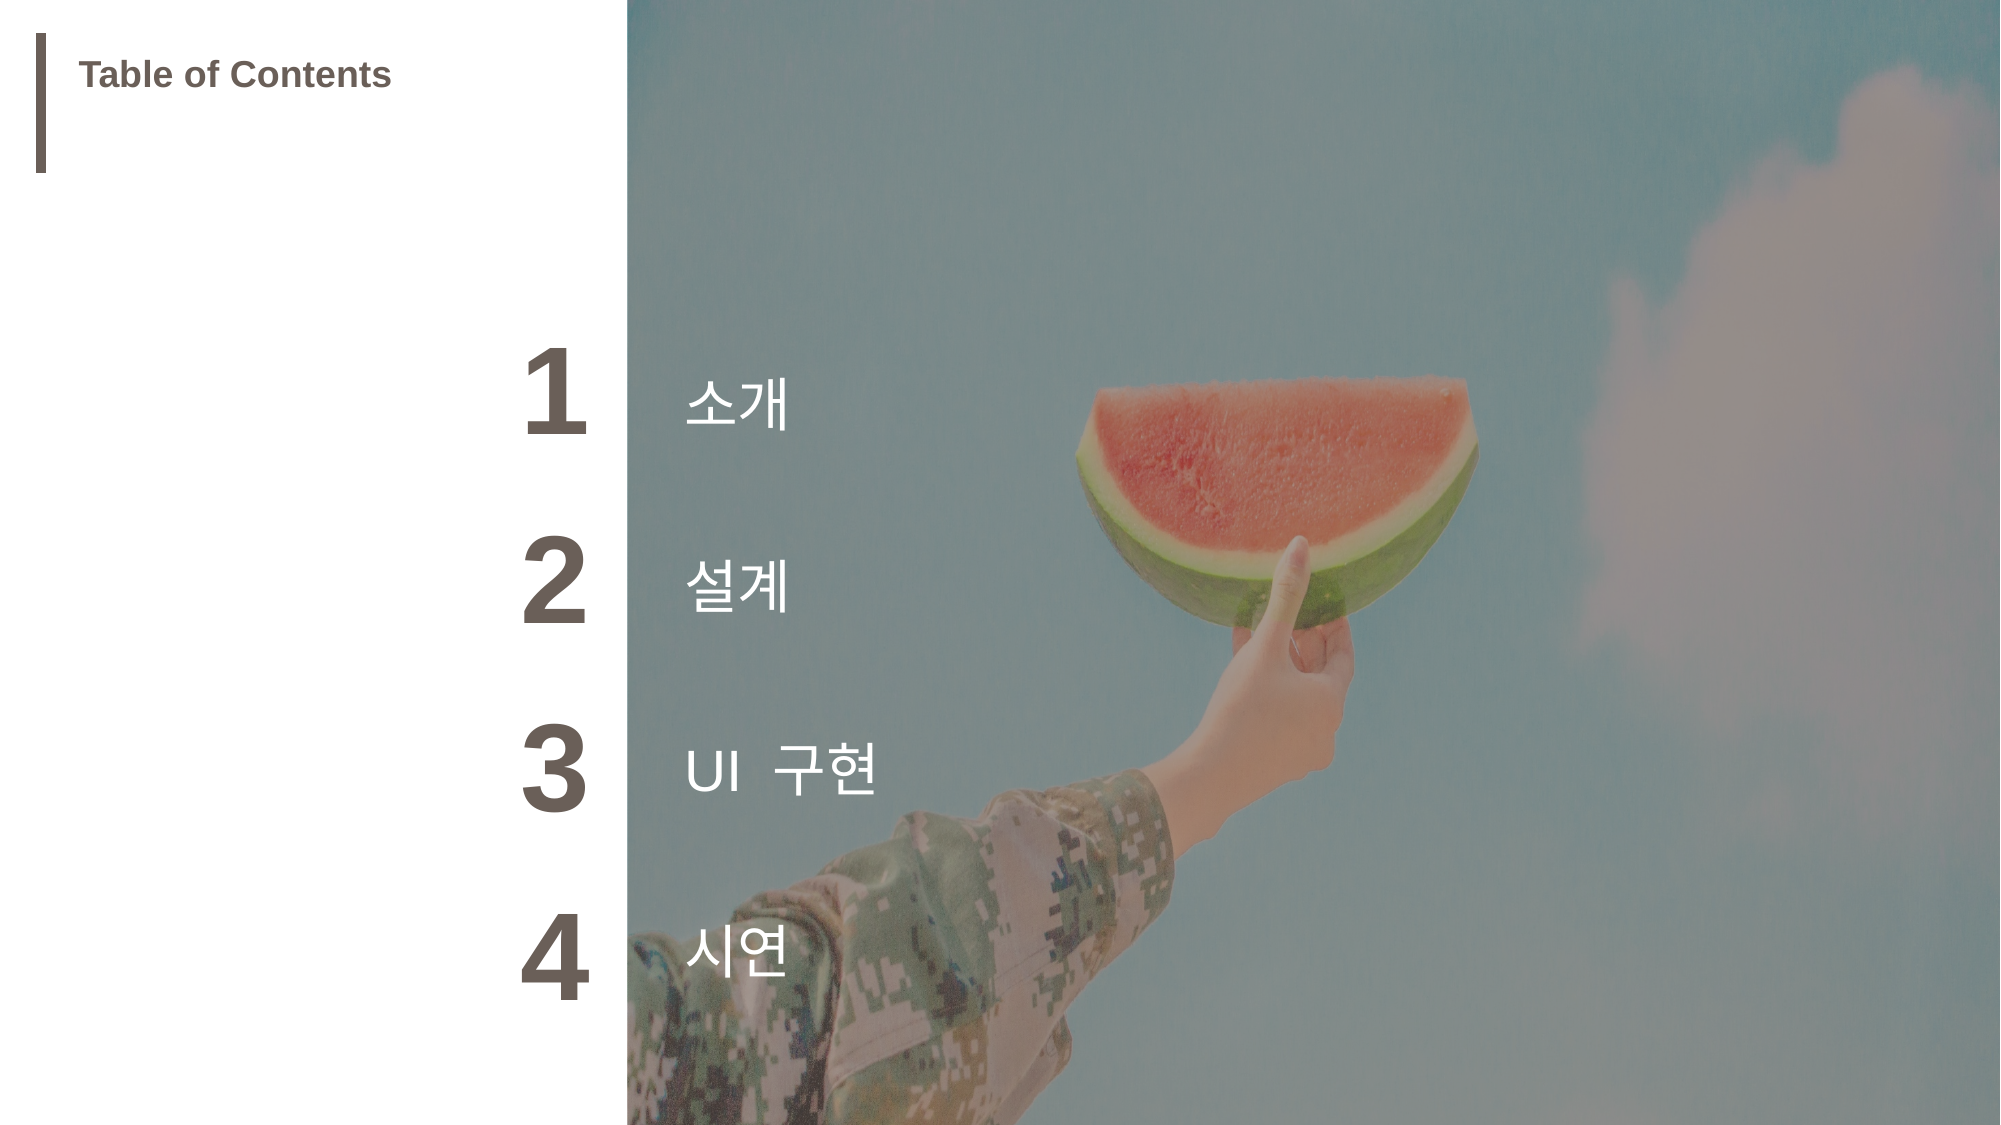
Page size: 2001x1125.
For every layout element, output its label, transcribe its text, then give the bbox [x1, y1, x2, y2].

text_box 1 [506, 301, 606, 467]
picture [627, 0, 2000, 1125]
text_box 4 [506, 867, 606, 1033]
text_box Table of Contents [63, 42, 408, 103]
text_box 2 [506, 490, 606, 656]
text_box 3 [506, 679, 606, 844]
